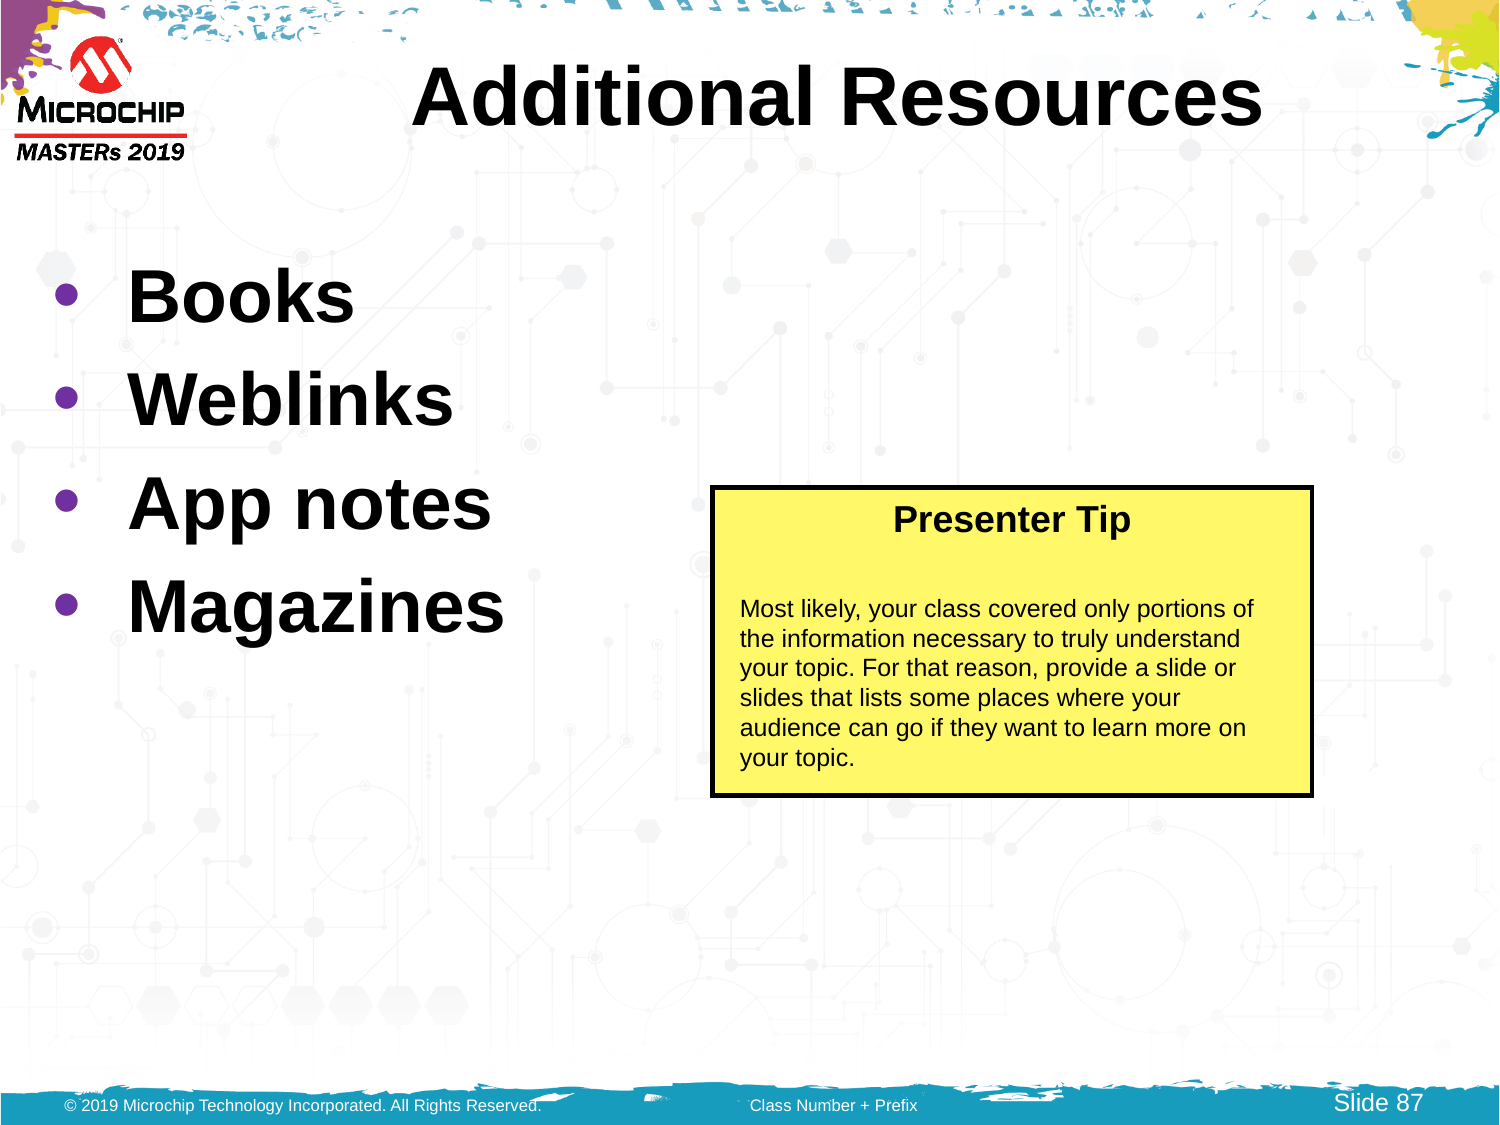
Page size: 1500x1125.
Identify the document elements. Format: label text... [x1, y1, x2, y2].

title Additional Resources [199, 49, 1476, 154]
list Books Weblinks App notes Magazines [37, 249, 1476, 1063]
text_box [712, 487, 1313, 796]
picture [0, 0, 1500, 1125]
